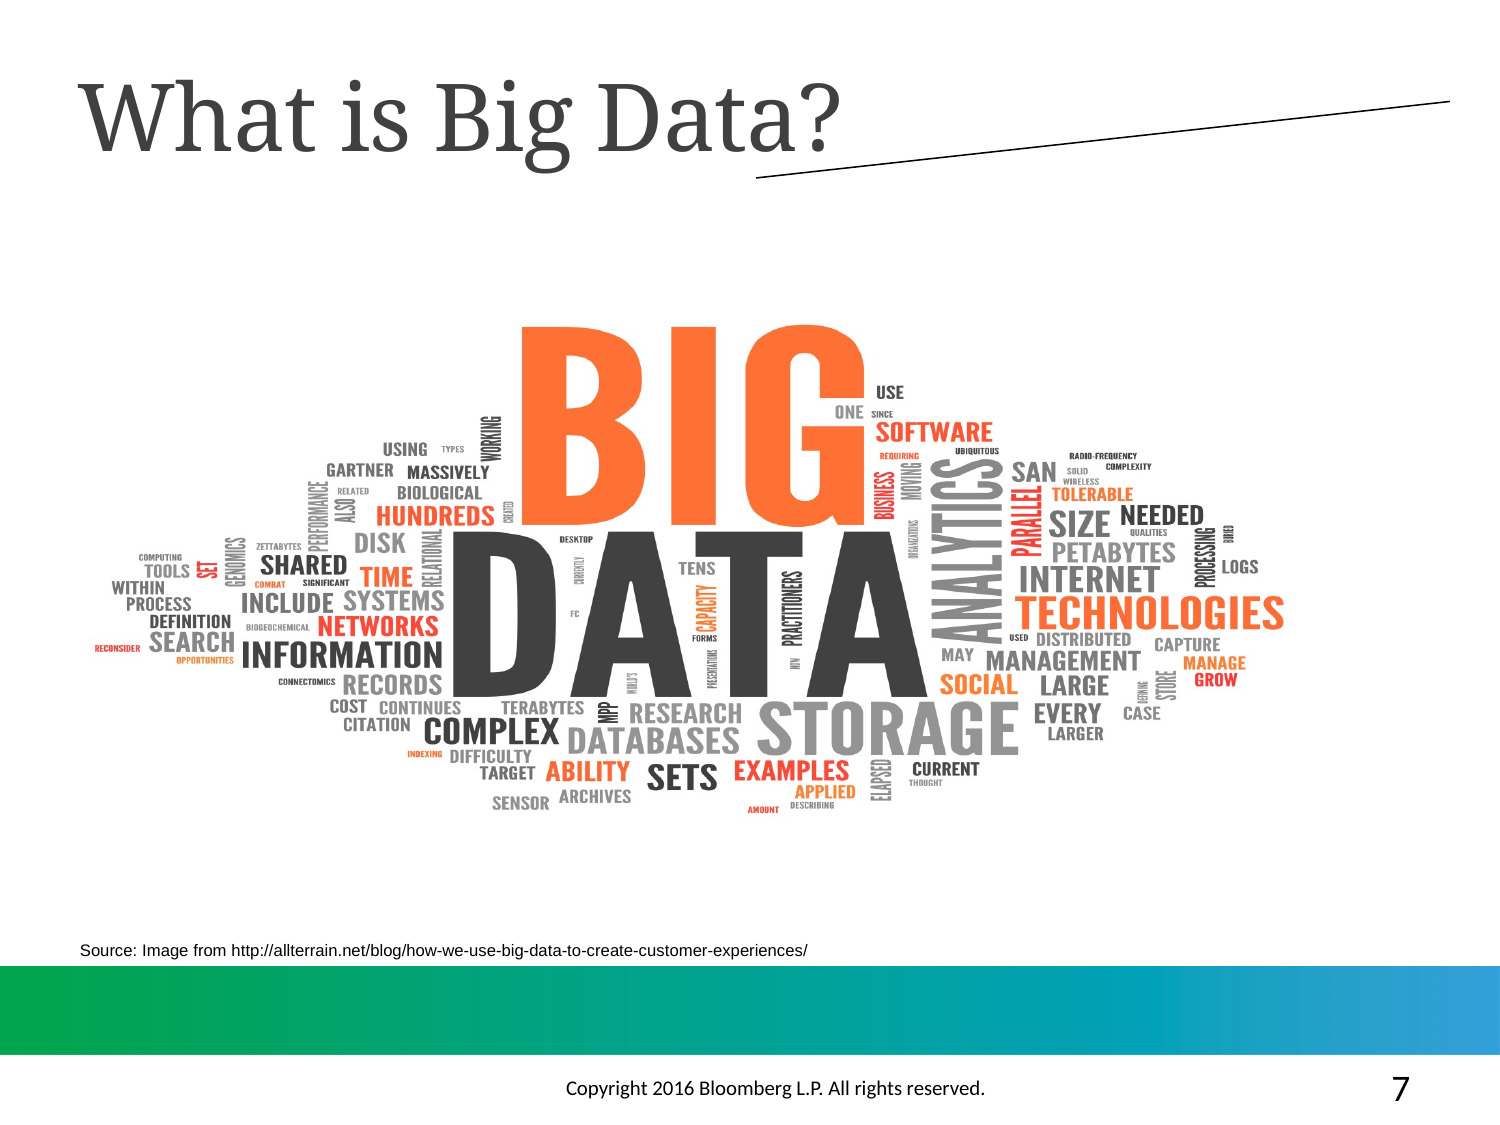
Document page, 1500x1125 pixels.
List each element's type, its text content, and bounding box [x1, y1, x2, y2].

text_box Source: Image from http://allterrain.net/blog/how-we-use-big-data-to-create-customer-experiences/ [65, 932, 928, 968]
text_box What is Big Data? [62, 24, 1450, 177]
text_box Copyright 2016 Bloomberg L.P. All rights reserved. [551, 1067, 1094, 1107]
slide_number 7 [1074, 1057, 1425, 1118]
picture [64, 287, 1313, 851]
